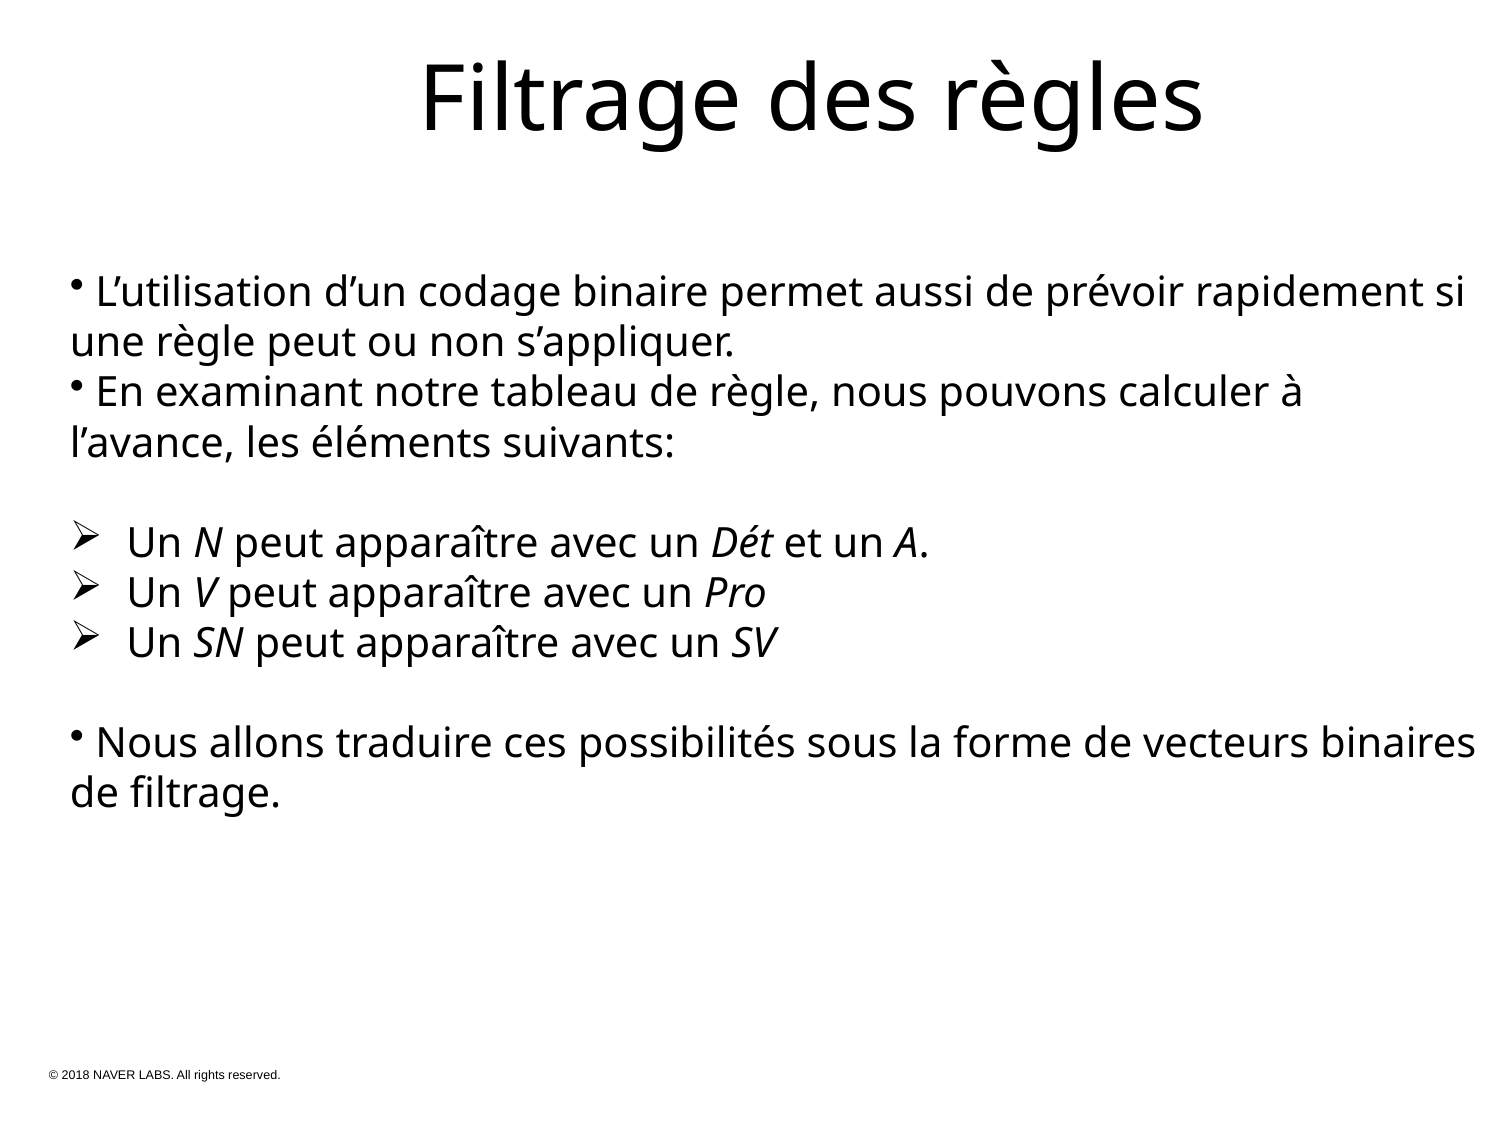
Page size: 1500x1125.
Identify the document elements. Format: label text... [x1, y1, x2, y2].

text_box Filtrage des règles [121, 0, 1500, 188]
text_box L’utilisation d’un codage binaire permet aussi de prévoir rapidement si une règle peut ou non s’appliquer. En examinant notre tableau de règle, nous pouvons calculer à l’avance, les éléments suivants: Un N peut apparaître avec un Dét et un A. Un V peut apparaître avec un Pro Un SN peut apparaître avec un SV Nous allons traduire ces possibilités sous la forme de vecteurs binaires de filtrage. [63, 258, 1487, 1110]
